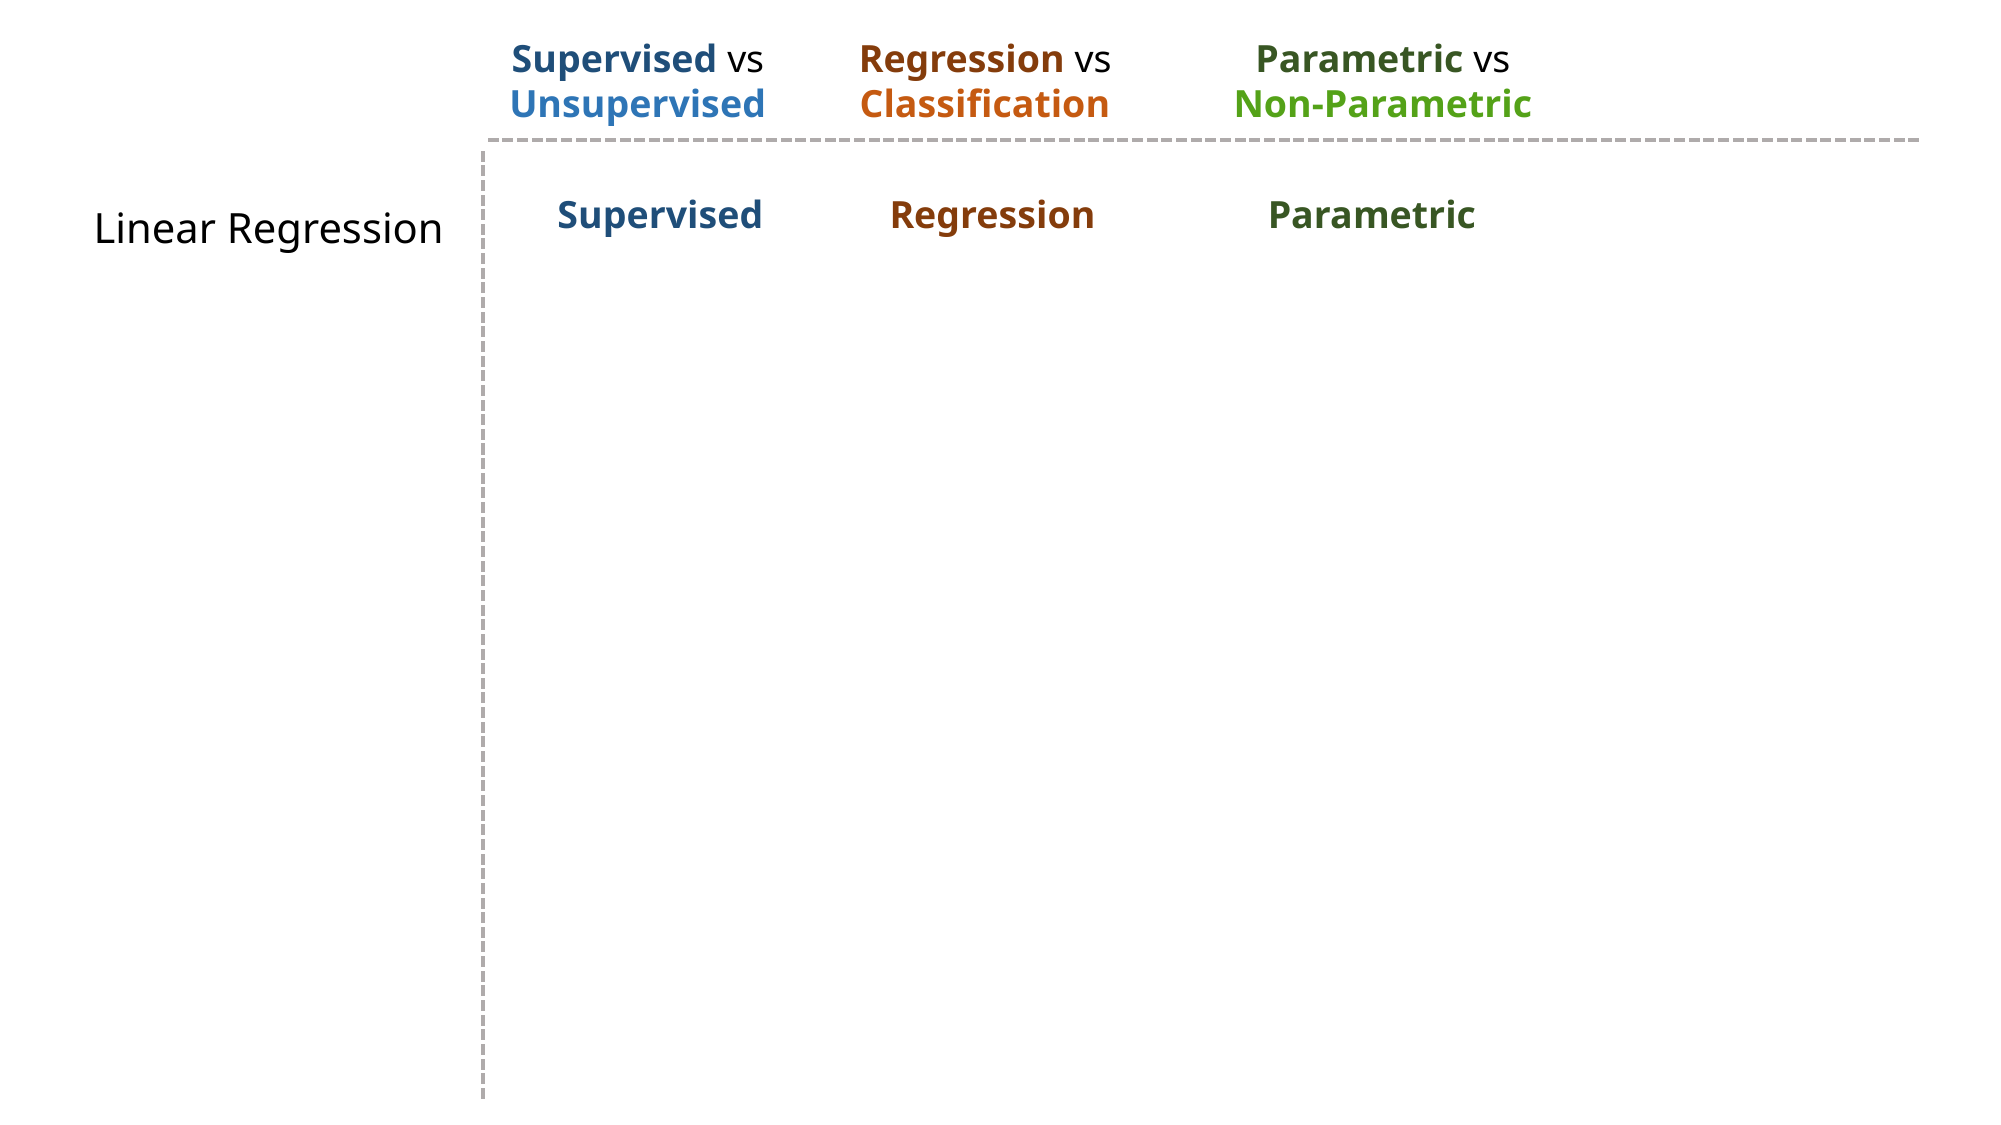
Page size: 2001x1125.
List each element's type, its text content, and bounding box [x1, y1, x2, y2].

text_box Regression vs Classification [814, 27, 1156, 133]
text_box Linear Regression [51, 129, 459, 260]
text_box Regression [874, 184, 1111, 244]
text_box Parametric [1253, 184, 1491, 244]
text_box Supervised [542, 184, 779, 244]
text_box Supervised vs Unsupervised [483, 28, 793, 133]
text_box Parametric vs Non-Parametric [1177, 28, 1588, 133]
